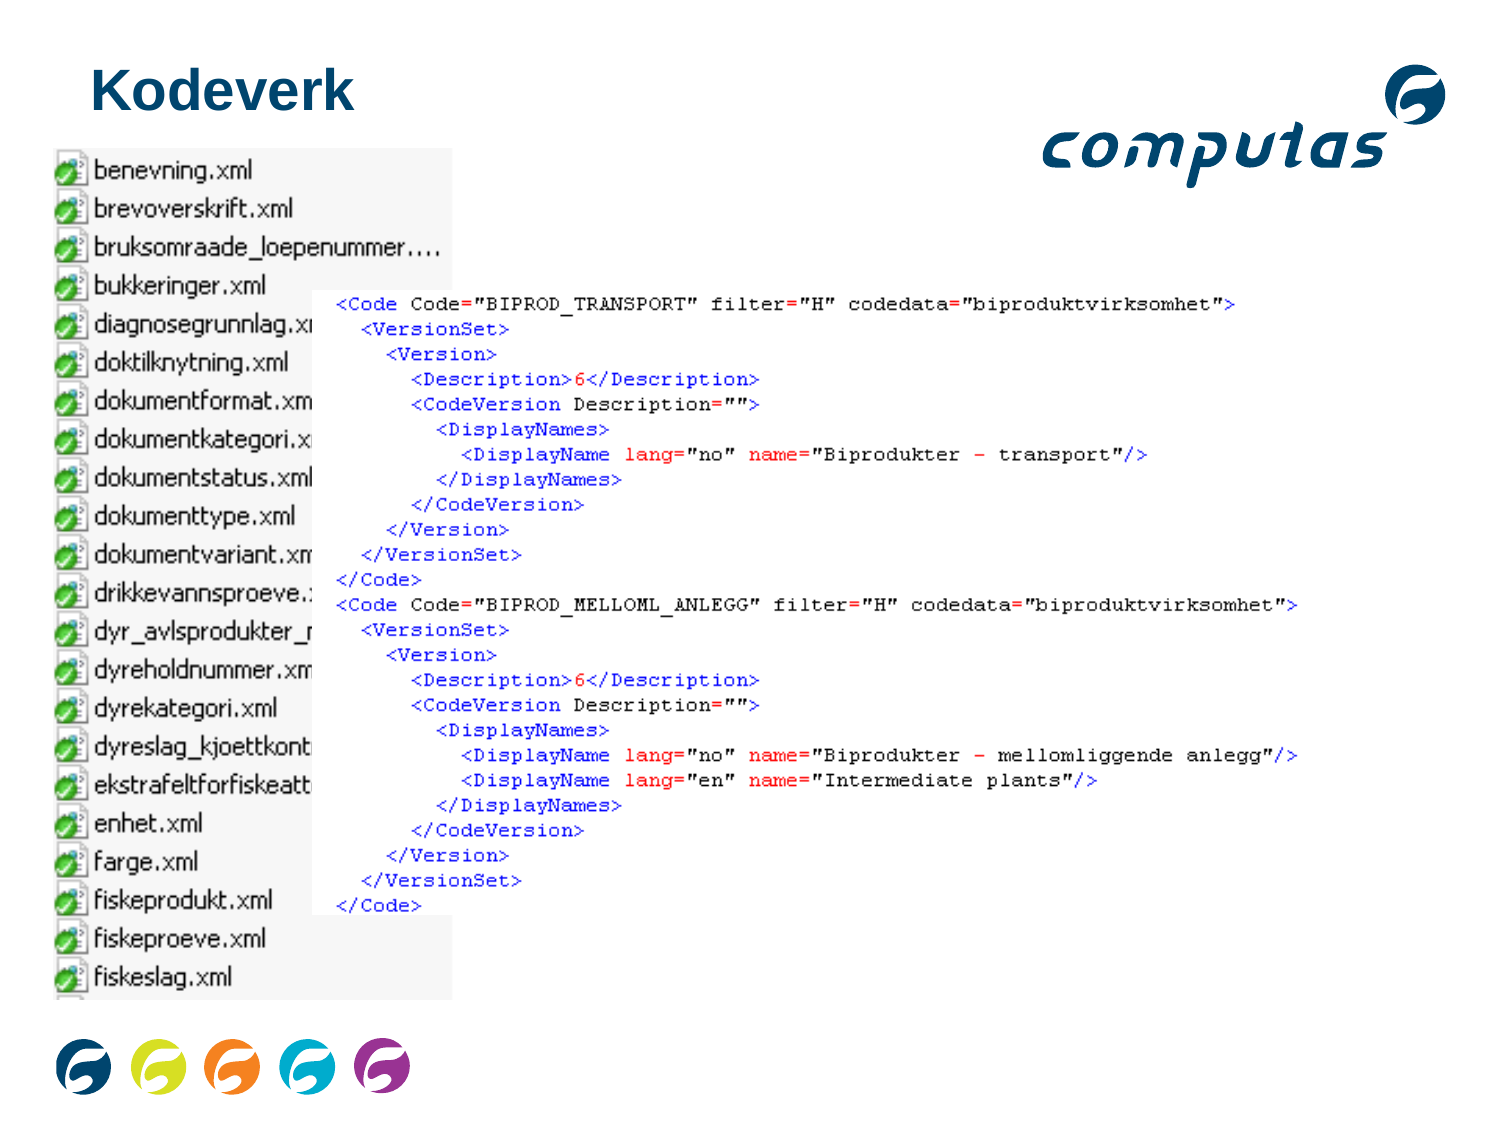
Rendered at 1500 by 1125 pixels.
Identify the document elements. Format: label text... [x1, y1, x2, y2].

picture [52, 148, 1438, 1000]
title Kodeverk [74, 44, 1196, 233]
